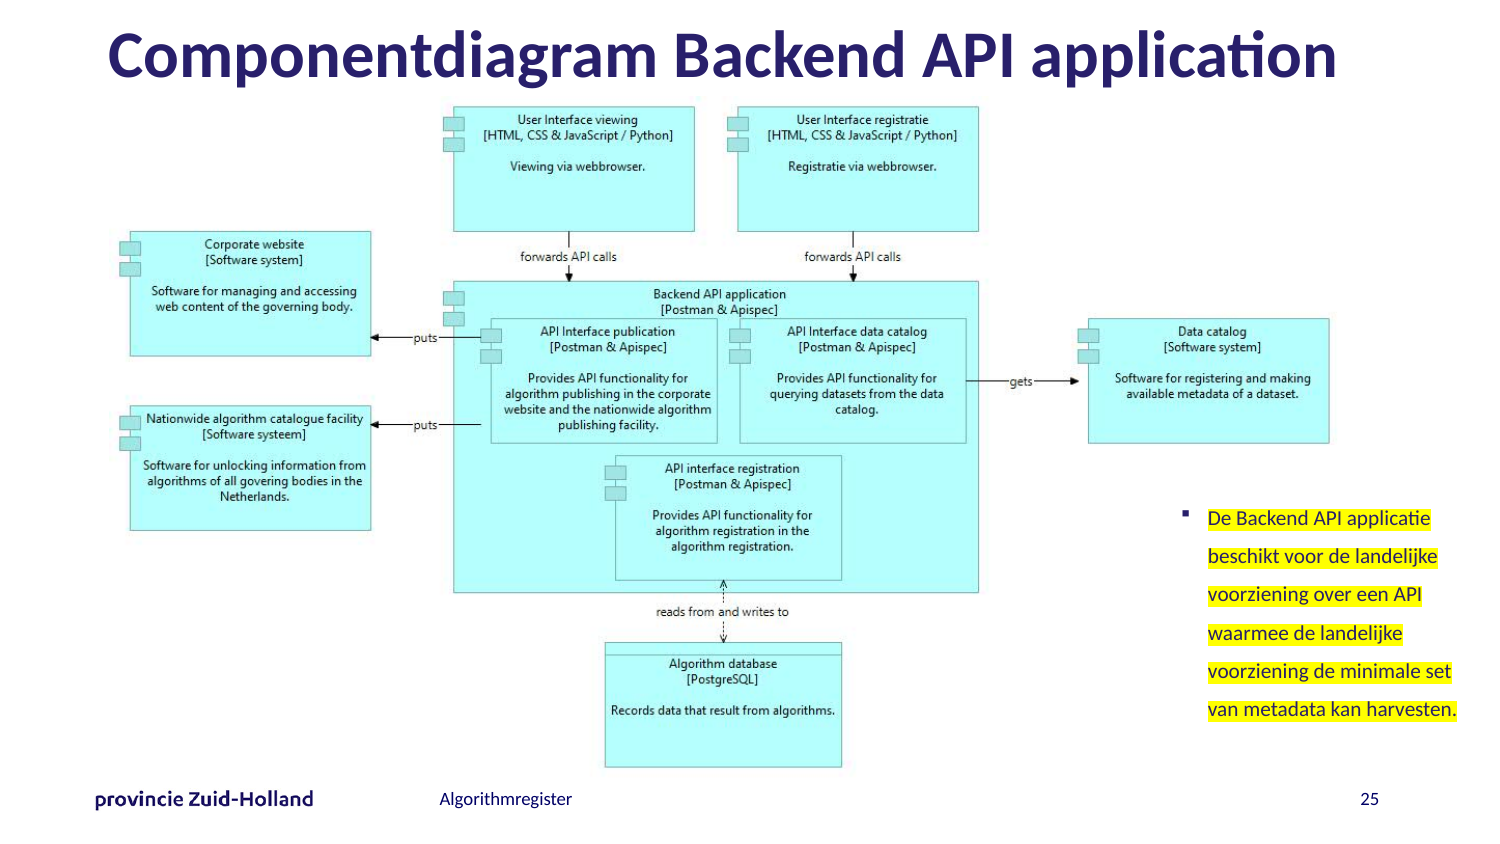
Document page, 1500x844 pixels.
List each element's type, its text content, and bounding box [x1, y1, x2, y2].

picture [0, 0, 1500, 844]
title Componentdiagram Backend API application [93, 3, 1380, 84]
list De Backend API applicatie beschikt voor de landelijke voorziening over een API waarmee de landelijke voorziening de minimale set van metadata kan harvesten. [1341, 484, 1473, 770]
footer Algorithmregister [439, 786, 915, 810]
slide_number 24 [1029, 786, 1380, 810]
